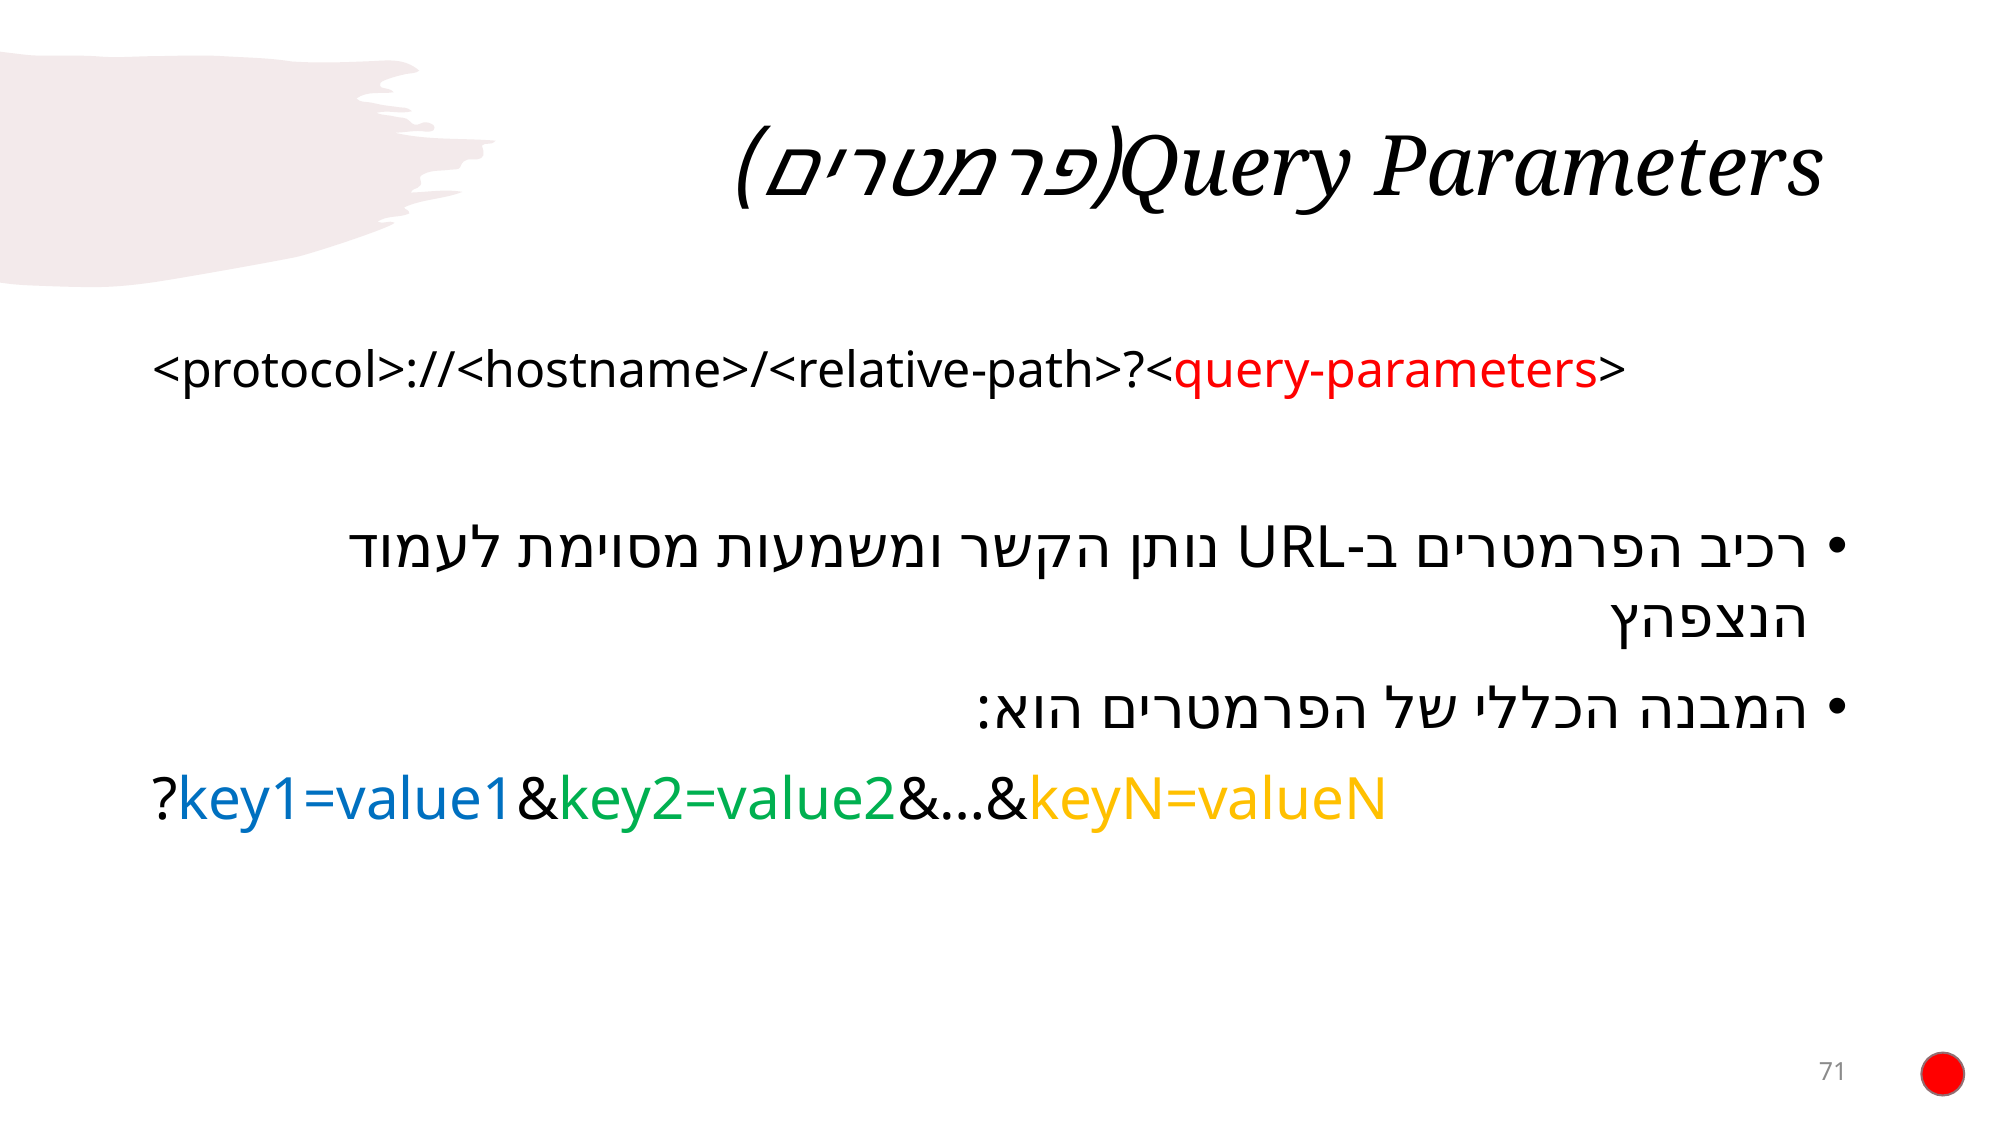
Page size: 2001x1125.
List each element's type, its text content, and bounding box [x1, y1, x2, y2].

title Query Parameters(פרמטרים) [137, 59, 1863, 278]
text_box [1920, 1051, 1966, 1097]
slide_number 71 [1412, 1042, 1863, 1103]
list <protocol>://<hostname>/<relative-path>?<query-parameters> רכיב הפרמטרים ב-URL נותן הקשר ומשמעות מסוימת לעמוד הנצפהץ המבנה הכללי של הפרמטרים הוא: ?key1=value1&key2=value2&…&keyN=valueN [137, 329, 1863, 1013]
